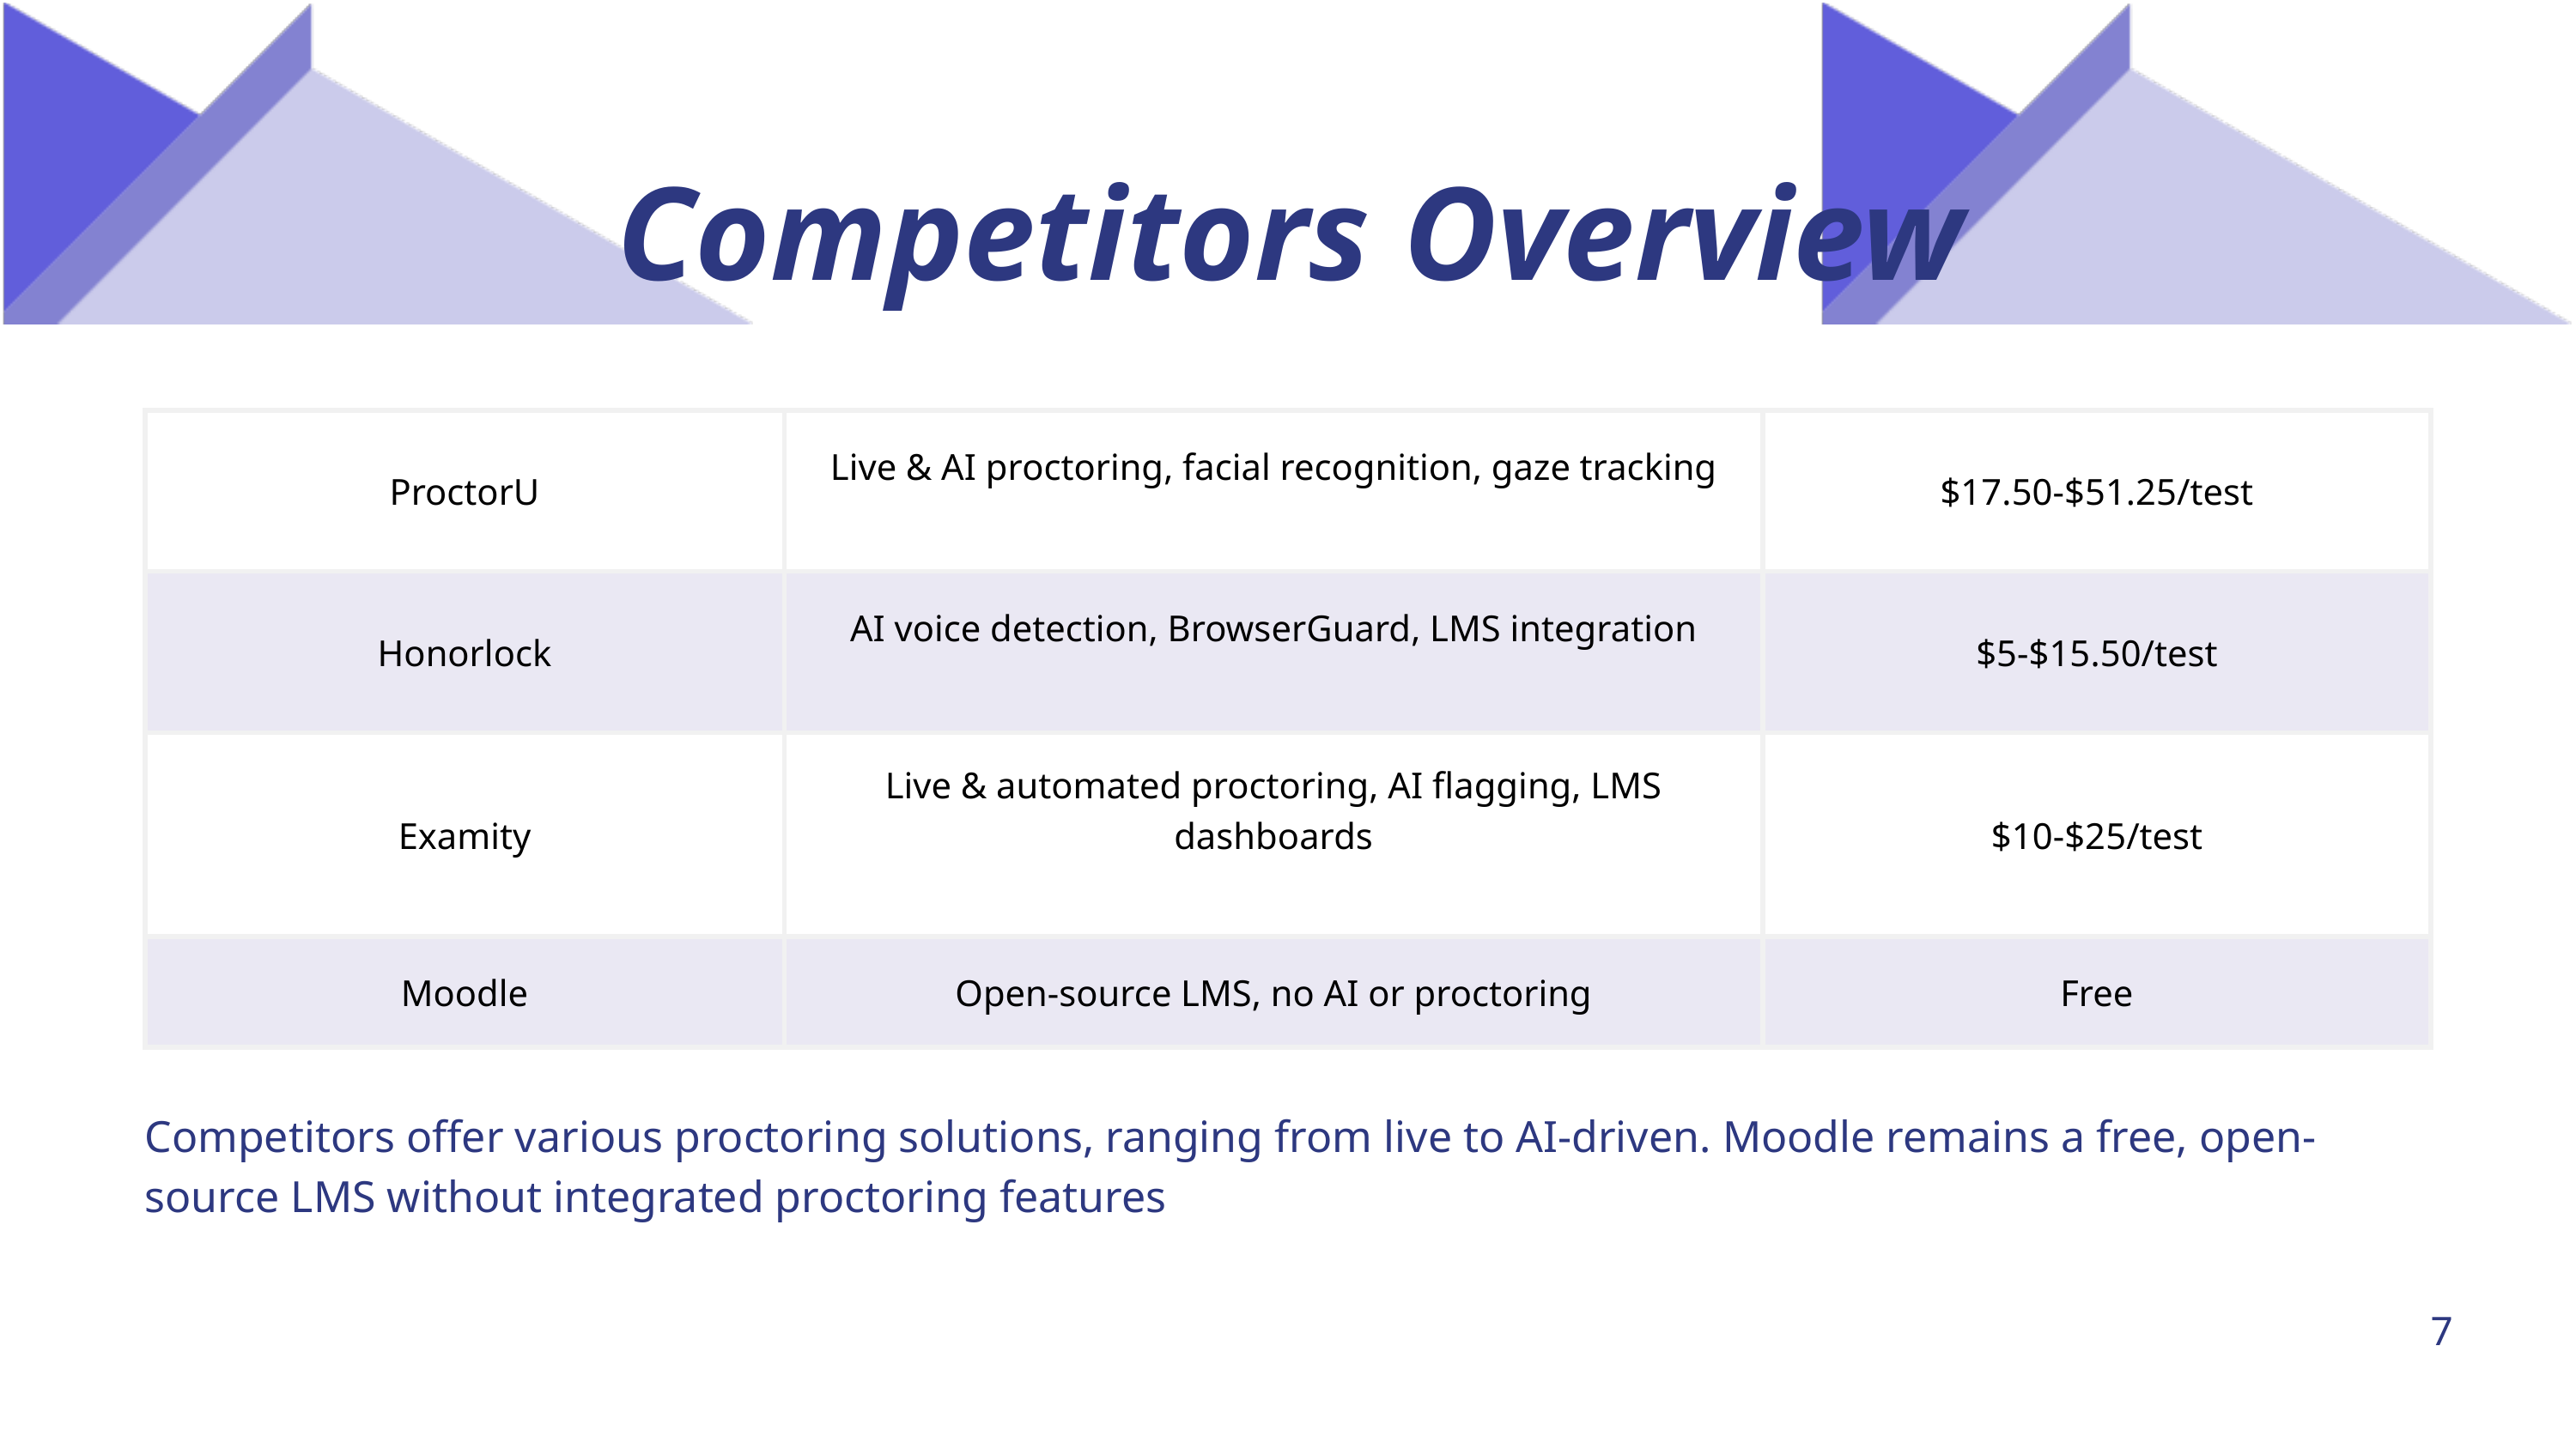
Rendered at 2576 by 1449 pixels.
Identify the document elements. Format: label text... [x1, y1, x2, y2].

text_box [0, 3, 757, 324]
table_cell Live & automated proctoring, AI flagging, LMS dashboards [787, 735, 1760, 934]
text_box Competitors offer various proctoring solutions, ranging from live to AI-driven. Moodle remains a free, open-source LMS without integrated proctoring features [144, 1100, 2432, 1282]
table_cell Examity [148, 735, 782, 934]
table_cell AI voice detection, BrowserGuard, LMS integration [787, 573, 1760, 731]
table_cell $5-$15.50/test [1765, 573, 2428, 731]
text_box [1819, 3, 2576, 324]
text_box Competitors Overview [572, 125, 2009, 306]
table_cell Honorlock [148, 573, 782, 731]
table_cell Free [1765, 939, 2428, 1045]
table_header ProctorU [148, 413, 782, 569]
table_header Live & AI proctoring, facial recognition, gaze tracking [787, 413, 1760, 569]
text_box 7 [2430, 1298, 2453, 1354]
table_cell Open-source LMS, no AI or proctoring [787, 939, 1760, 1045]
table_header $17.50-$51.25/test [1765, 413, 2428, 569]
table_cell $10-$25/test [1765, 735, 2428, 934]
table_cell Moodle [148, 939, 782, 1045]
